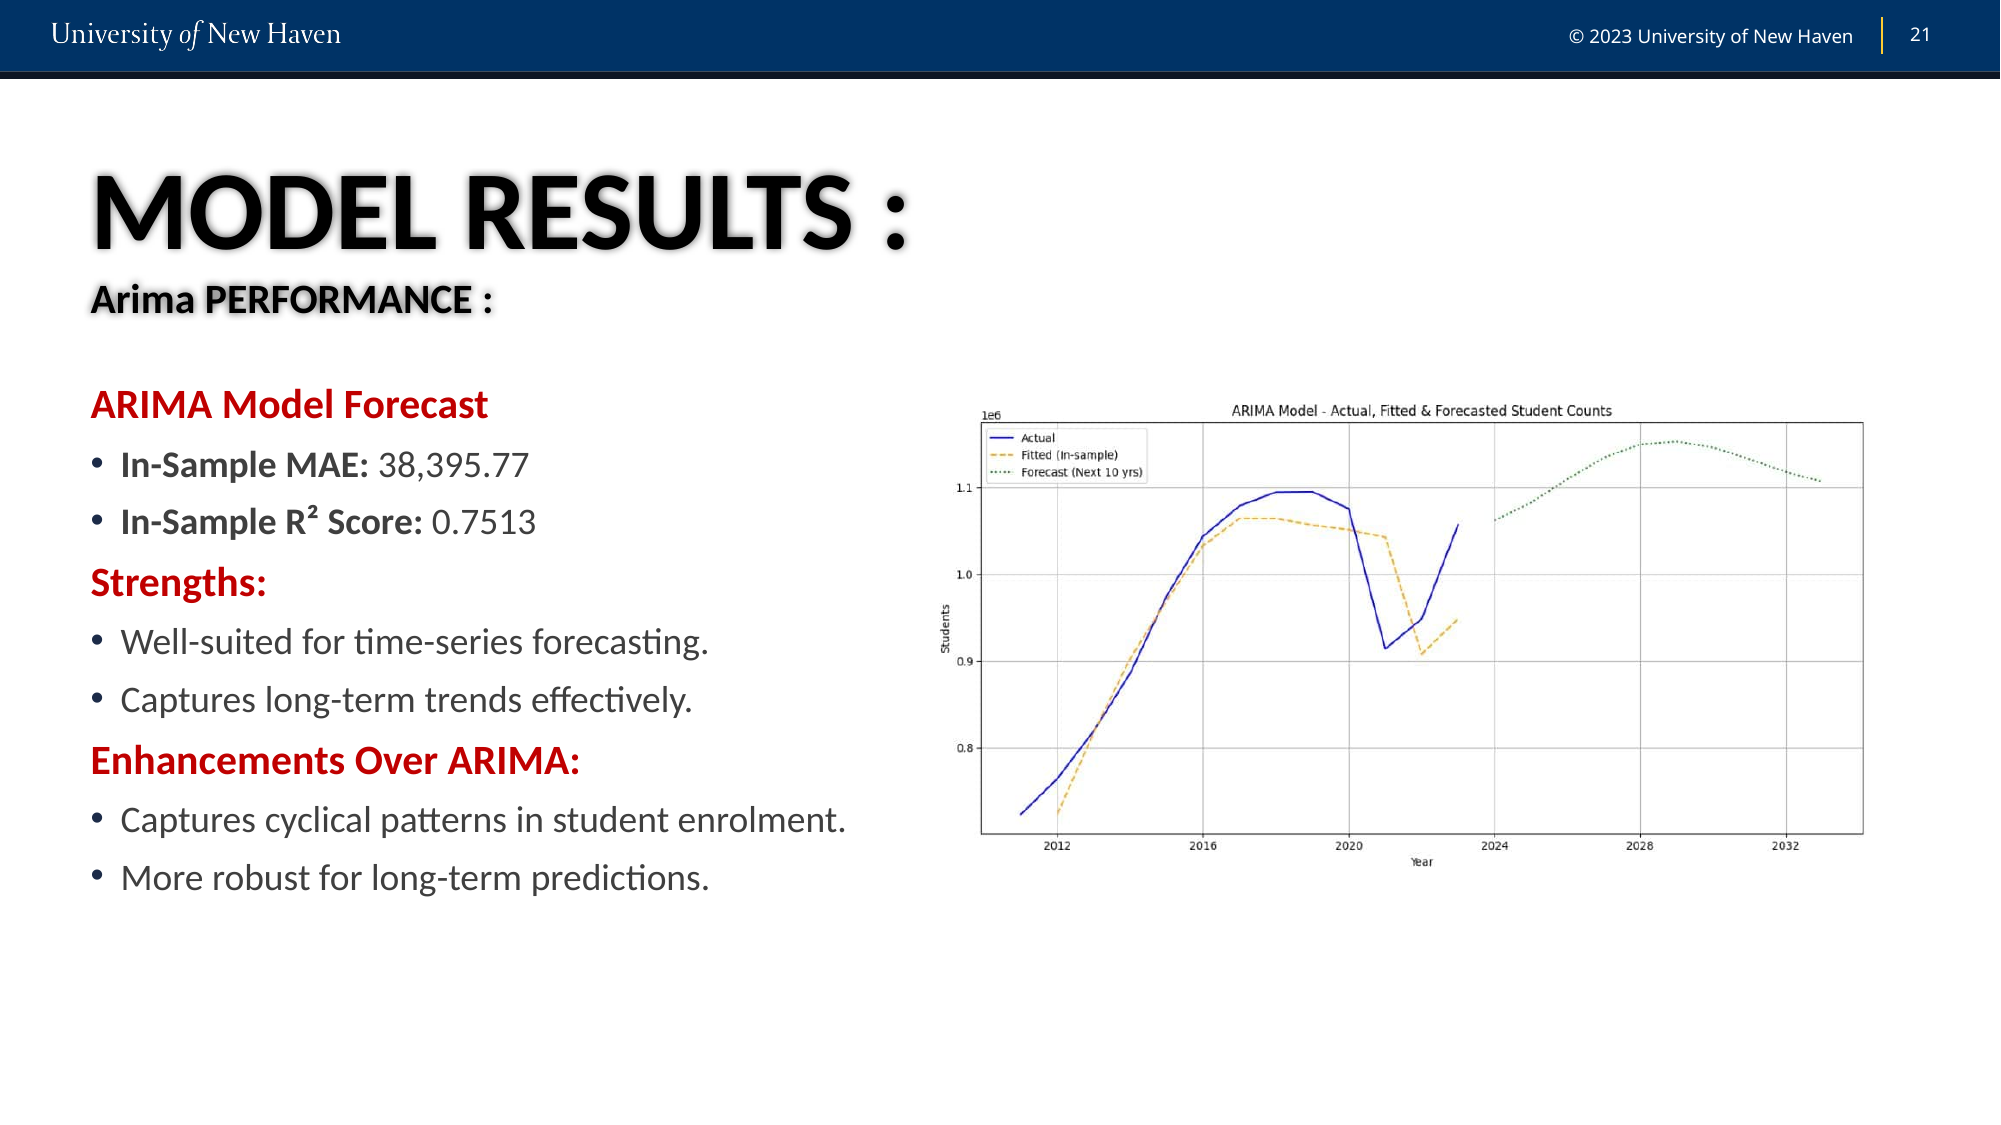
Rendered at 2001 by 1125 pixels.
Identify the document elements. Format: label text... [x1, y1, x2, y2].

picture [50, 20, 342, 51]
text_box MODEL RESULTS : Arima PERFORMANCE : [75, 170, 1810, 330]
picture [932, 396, 1870, 876]
list ARIMA Model Forecast In-Sample MAE: 38,395.77 In-Sample R² Score: 0.7513 Strengths: Well-suited for time-series forecasting. Captures long-term trends effectively. Enhancements Over ARIMA: Captures cyclical patterns in student enrolment. More robust for long-term predictions. [75, 369, 933, 982]
